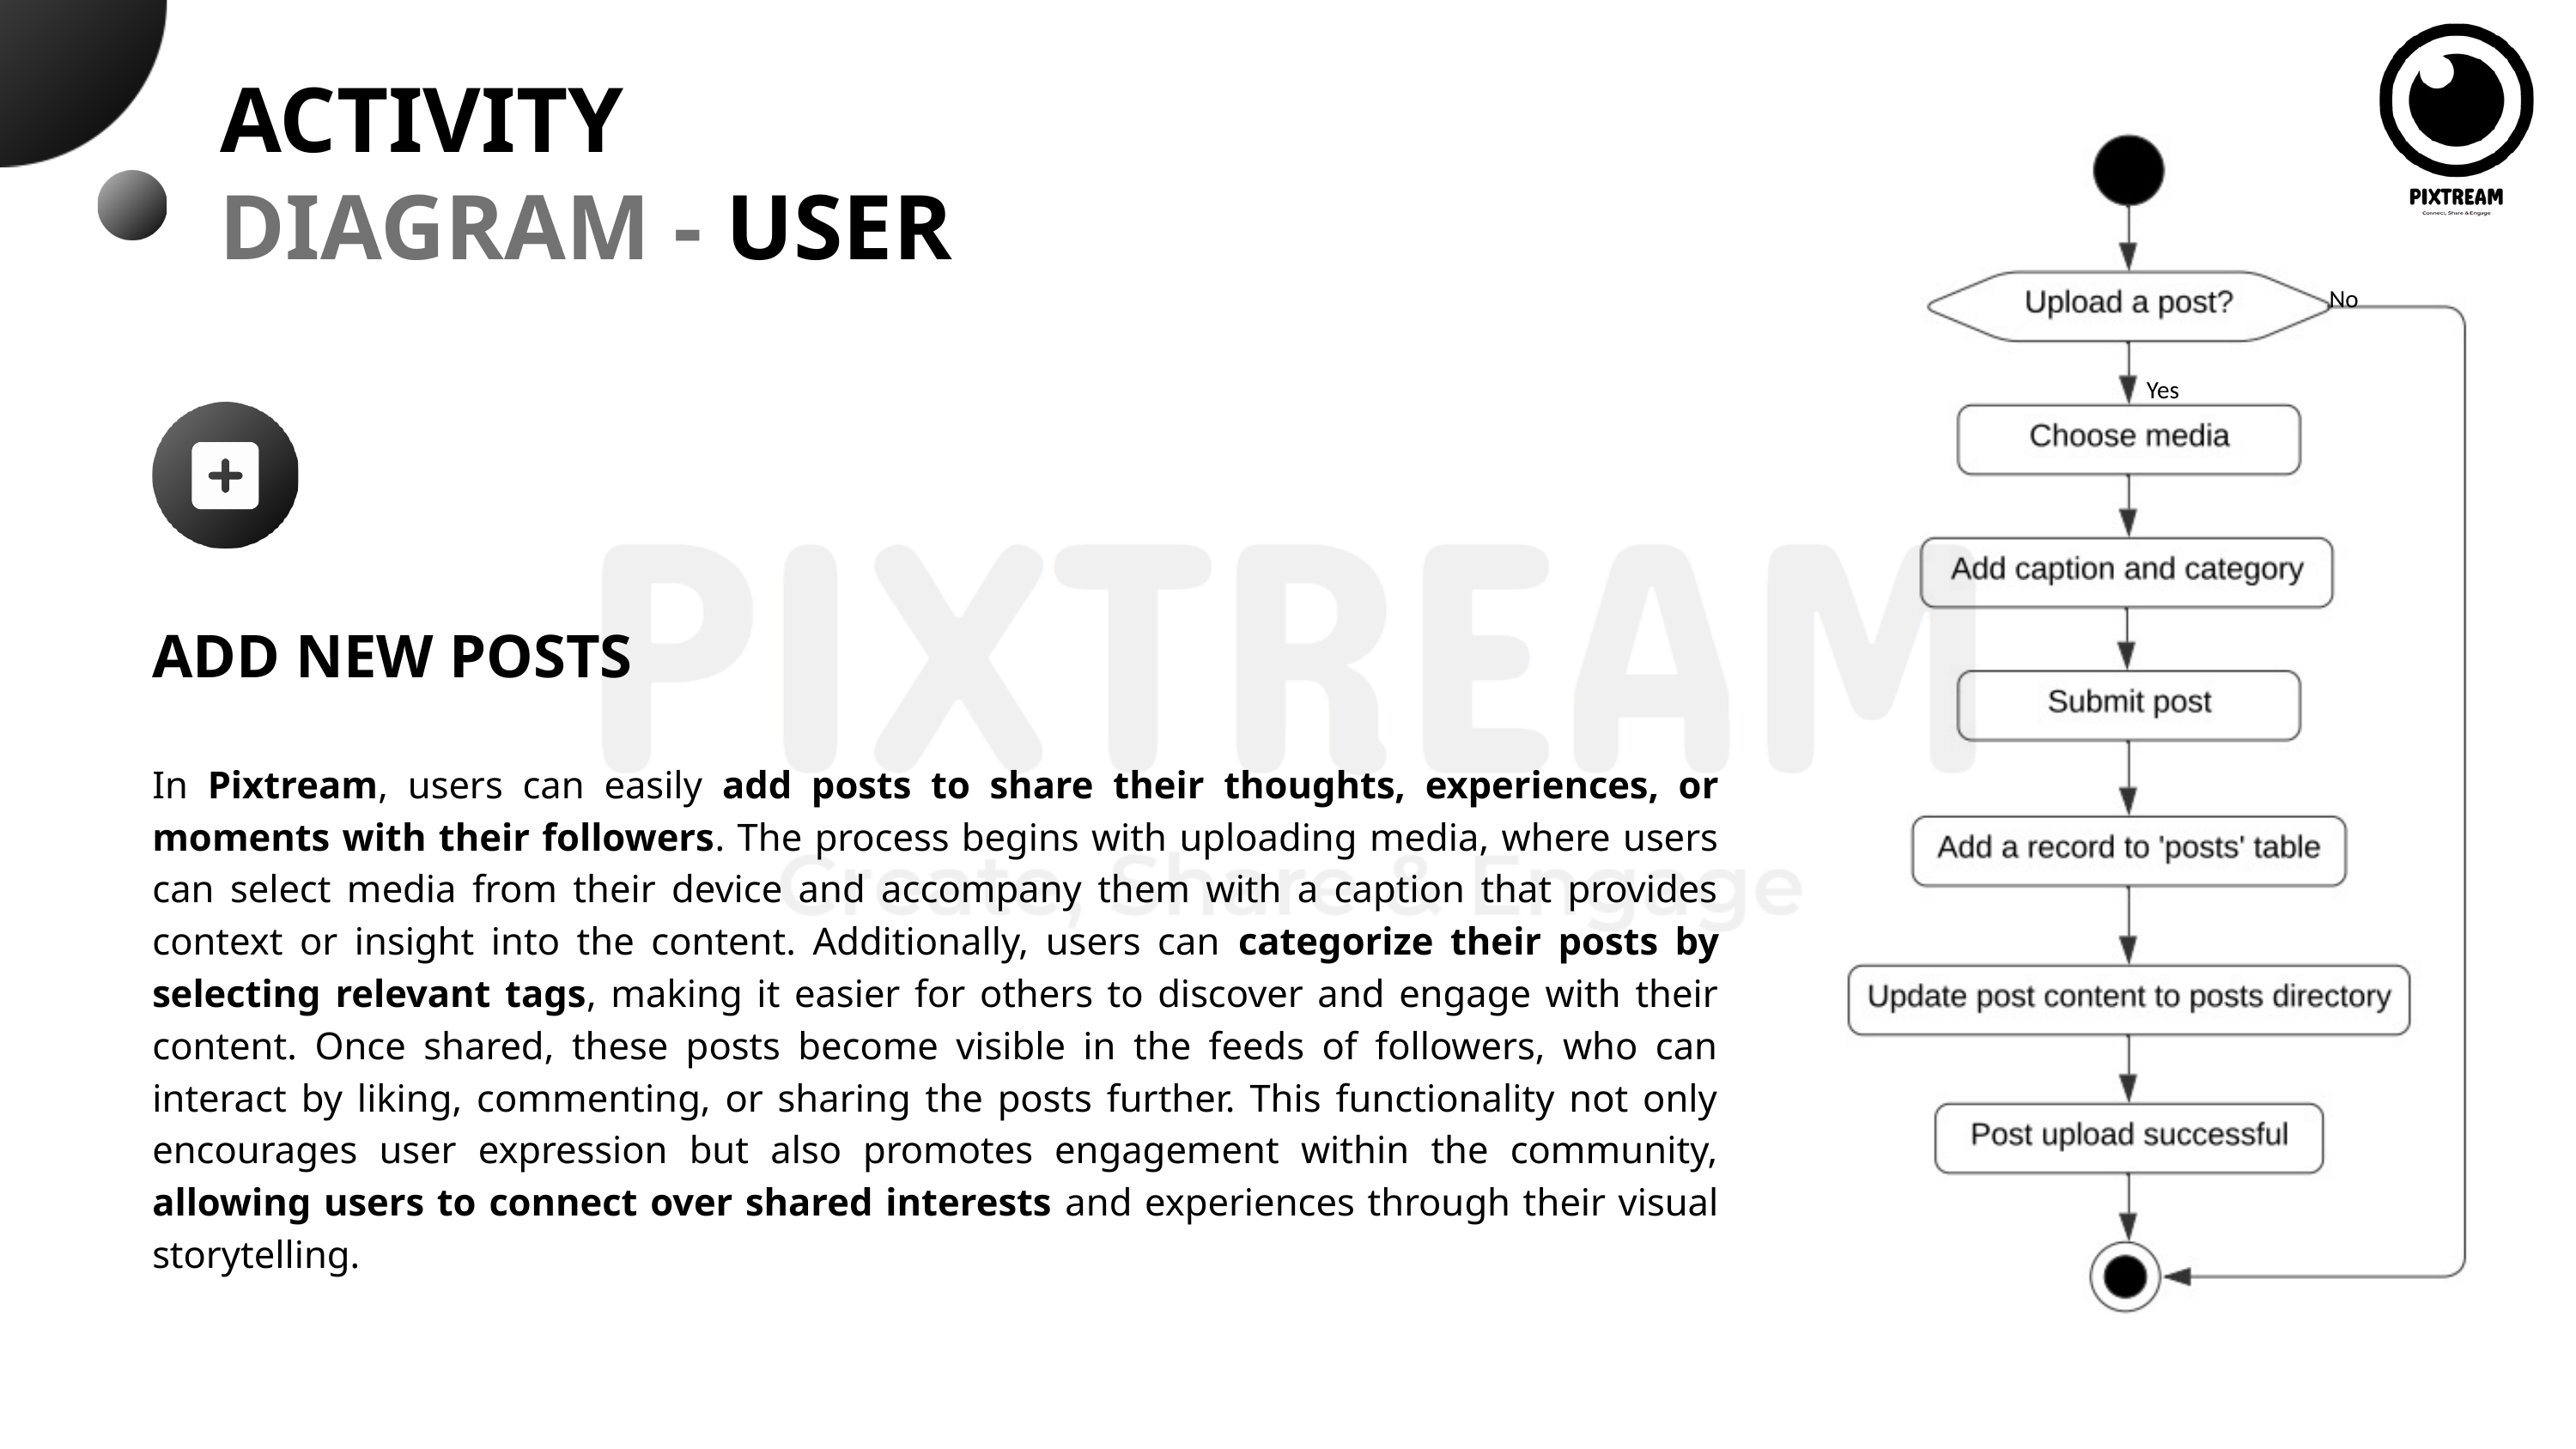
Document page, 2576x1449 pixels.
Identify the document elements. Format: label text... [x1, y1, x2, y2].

text_box ADD NEW POSTS [152, 607, 499, 690]
text_box [499, 454, 2077, 994]
text_box [97, 170, 167, 240]
text_box In Pixtream, users can easily add posts to share their thoughts, experiences, or moments with their followers. The process begins with uploading media, where users can select media from their device and accompany them with a caption that provides context or insight into the content. Additionally, users can categorize their posts by selecting relevant tags, making it easier for others to discover and engage with their content. Once shared, these posts become visible in the feeds of followers, who can interact by liking, commenting, or sharing the posts further. This functionality not only encourages user expression but also promotes engagement within the community, allowing users to connect over shared interests and experiences through their visual storytelling. [152, 753, 1720, 1276]
text_box [1743, 31, 2537, 1417]
text_box DIAGRAM - USER [219, 151, 1013, 277]
text_box [2354, 12, 2559, 225]
text_box No [2329, 187, 2470, 297]
text_box [152, 402, 299, 549]
text_box [191, 437, 259, 514]
text_box ACTIVITY [219, 45, 894, 151]
text_box [0, 0, 167, 167]
text_box Yes [2146, 278, 2287, 387]
